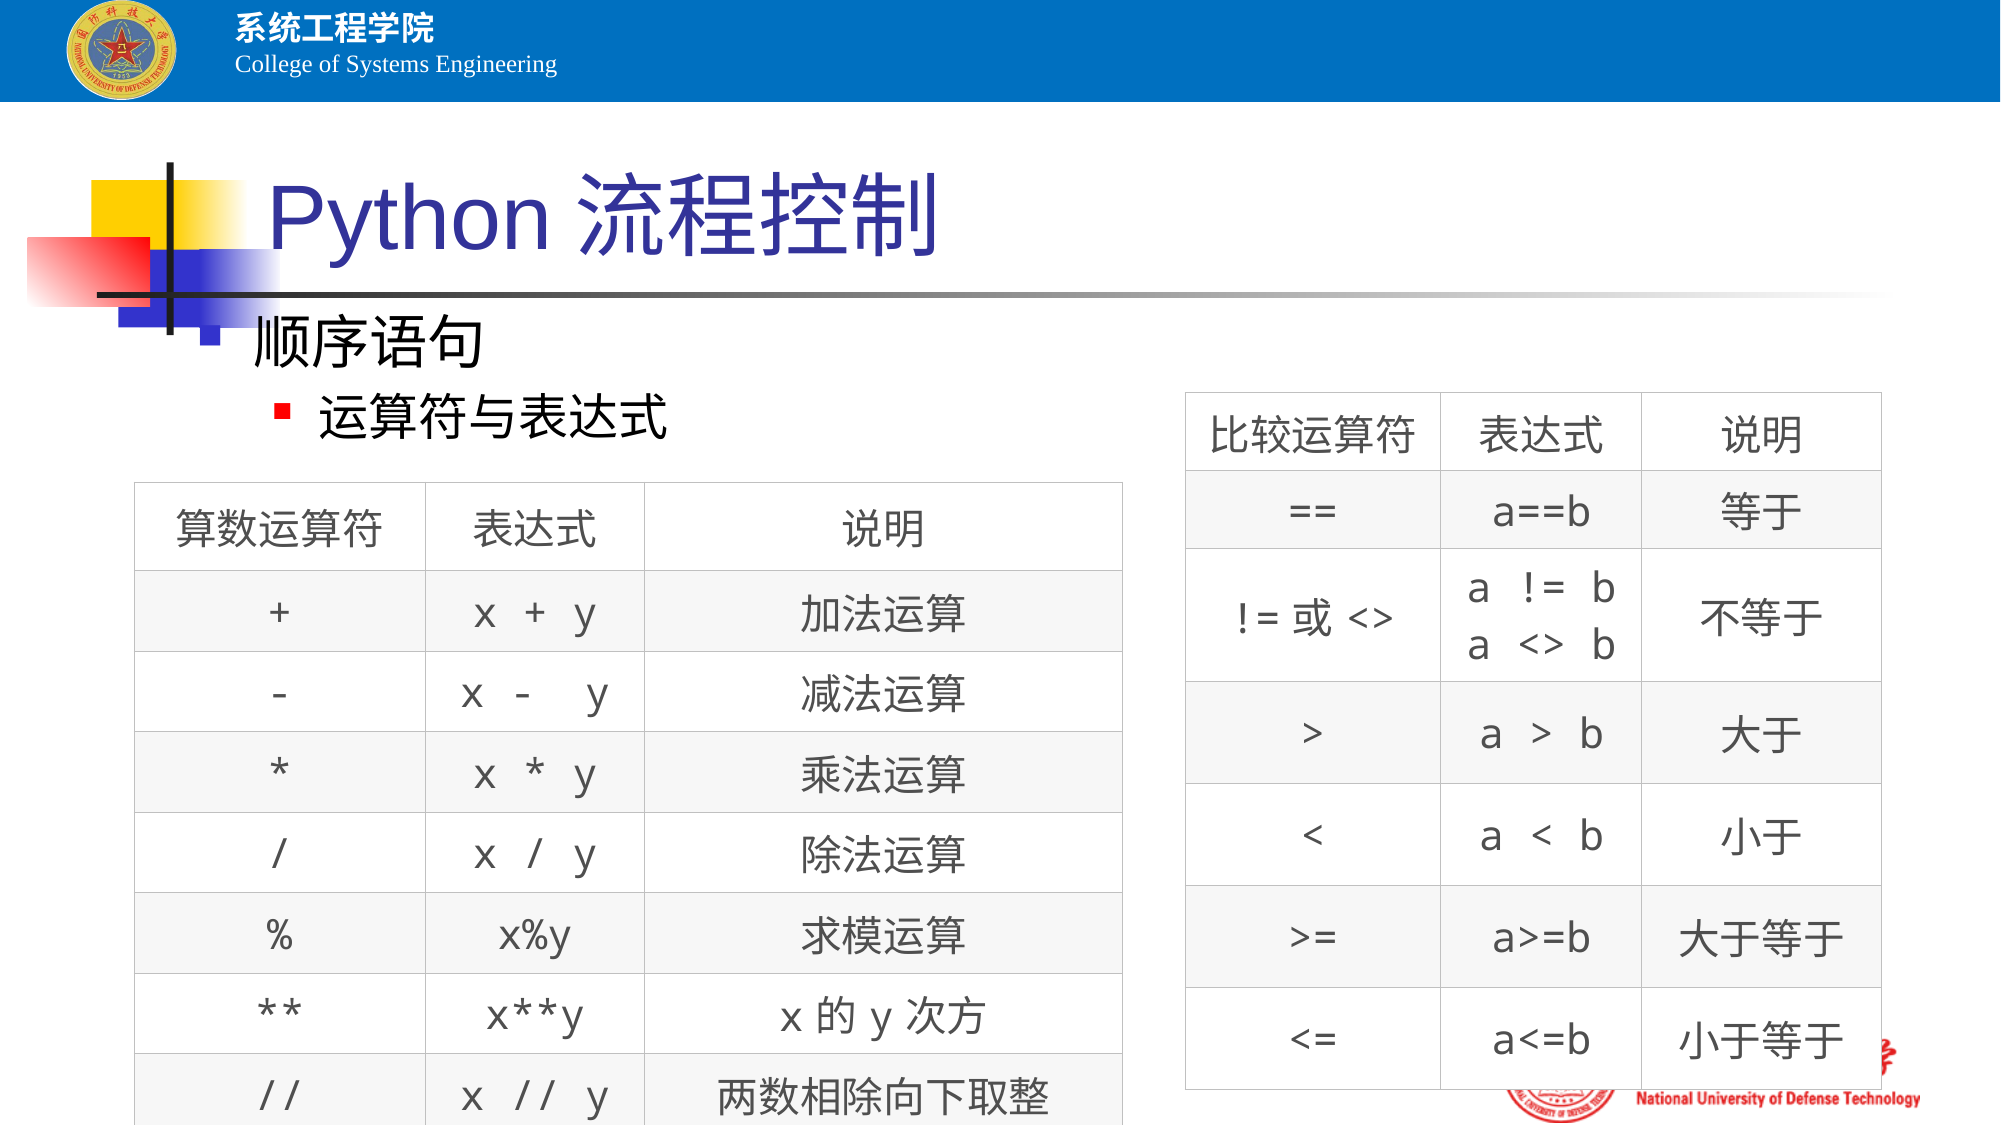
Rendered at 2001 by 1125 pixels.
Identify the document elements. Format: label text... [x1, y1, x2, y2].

table_cell x的y次方 [645, 974, 1122, 1053]
table_cell x + y [426, 571, 644, 651]
picture [1502, 1022, 1920, 1123]
table_cell a < b [1441, 784, 1641, 885]
list 顺序语句 运算符与表达式 [182, 297, 1882, 973]
table_header 说明 [645, 483, 1122, 570]
table_cell 减法运算 [645, 652, 1122, 731]
table_cell 小于 [1642, 784, 1881, 885]
table_cell 大于等于 [1642, 886, 1881, 987]
table_cell x * y [426, 732, 644, 812]
table_header 表达式 [1441, 393, 1641, 470]
table_cell 大于 [1642, 682, 1881, 783]
table_cell > [1186, 682, 1440, 783]
table_cell 不等于 [1642, 549, 1881, 681]
table_cell a>=b [1441, 886, 1641, 987]
table_header 比较运算符 [1186, 393, 1440, 470]
table_cell < [1186, 784, 1440, 885]
title Python流程控制 [251, 35, 1957, 275]
table_cell !=或<> [1186, 549, 1440, 681]
table_cell % [135, 893, 425, 973]
table_cell x**y [426, 974, 644, 1053]
table_cell a==b [1441, 471, 1641, 548]
table_cell >= [1186, 886, 1440, 987]
table_cell 等于 [1642, 471, 1881, 548]
table_header 表达式 [426, 483, 644, 570]
table_cell a != b a <> b [1441, 549, 1641, 681]
table_cell - [135, 652, 425, 731]
table_cell <= [1186, 988, 1440, 1089]
table_cell x - y [426, 652, 644, 731]
table_cell a<=b [1441, 988, 1641, 1089]
table_cell + [135, 571, 425, 651]
table_cell 两数相除向下取整 [645, 1054, 1122, 1125]
table_cell x // y [426, 1054, 644, 1125]
table_cell a > b [1441, 682, 1641, 783]
table_cell x%y [426, 893, 644, 973]
table_header 说明 [1642, 393, 1881, 470]
table_cell 小于等于 [1642, 988, 1881, 1089]
picture [66, 0, 177, 100]
table_cell 乘法运算 [645, 732, 1122, 812]
table_cell // [135, 1054, 425, 1125]
table_cell 加法运算 [645, 571, 1122, 651]
table_cell 求模运算 [645, 893, 1122, 973]
table_cell / [135, 813, 425, 892]
table_cell ** [135, 974, 425, 1053]
table_cell 除法运算 [645, 813, 1122, 892]
table_cell * [135, 732, 425, 812]
table_cell x / y [426, 813, 644, 892]
table_cell == [1186, 471, 1440, 548]
table_header 算数运算符 [135, 483, 425, 570]
